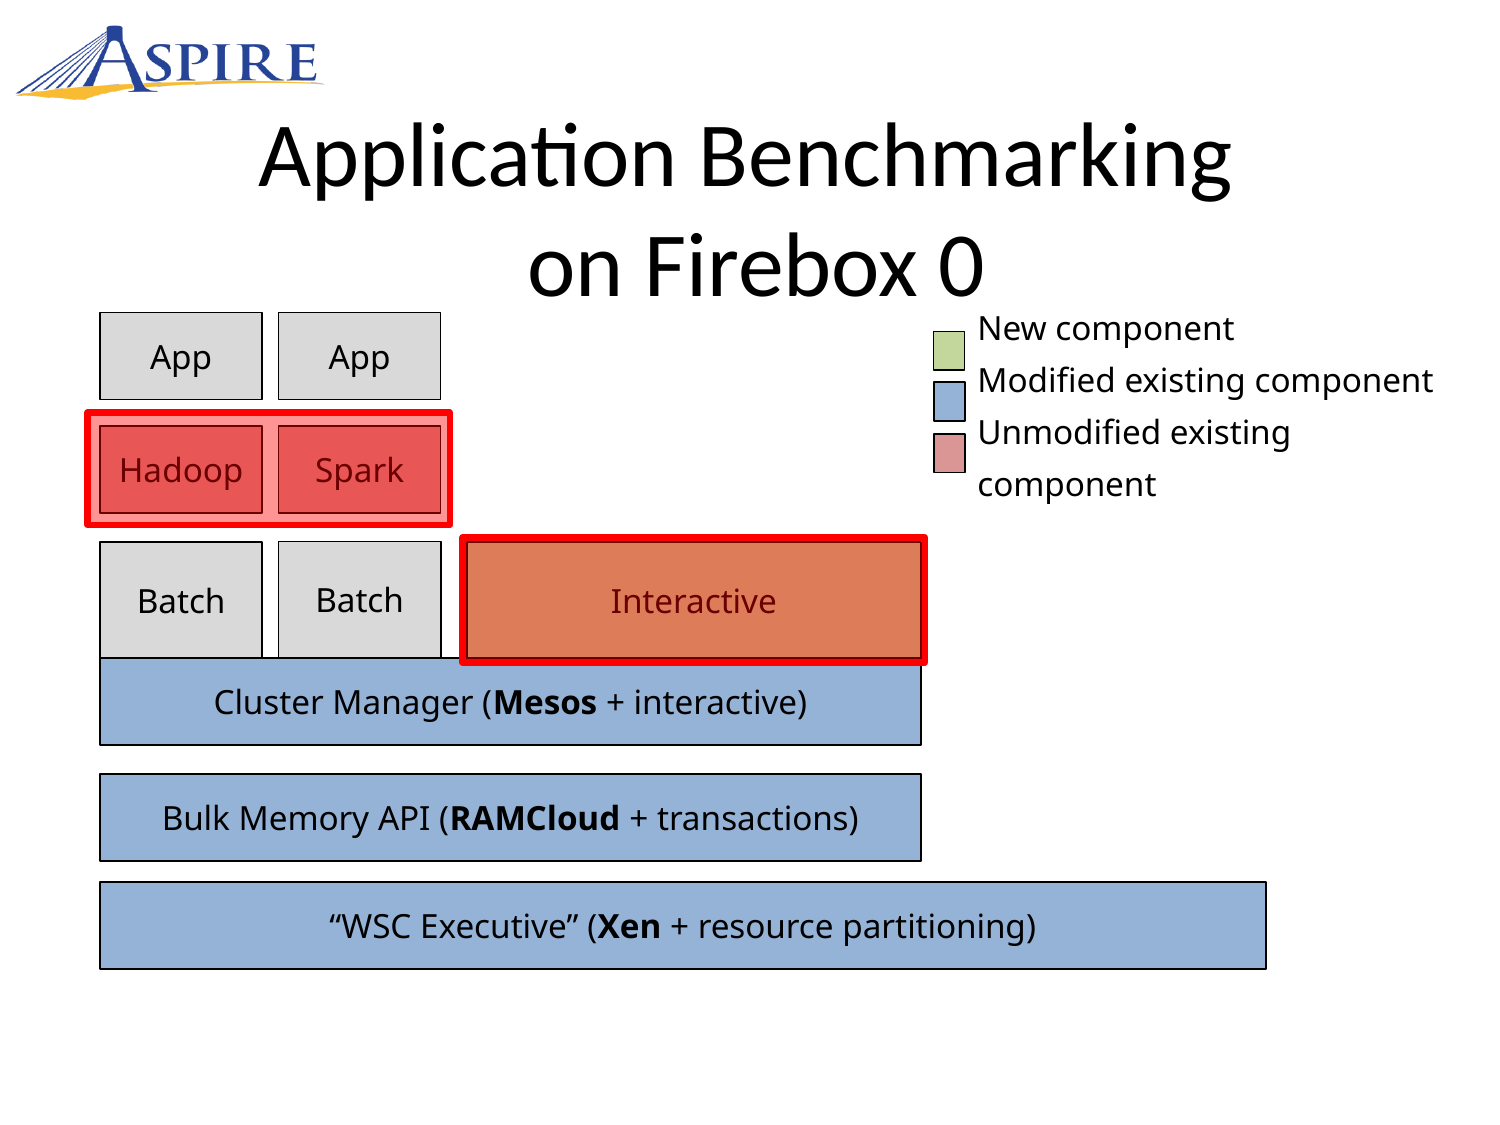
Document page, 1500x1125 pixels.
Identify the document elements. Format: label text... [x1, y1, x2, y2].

text_box Application Benchmarking on Firebox 0 [29, 87, 1463, 213]
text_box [99, 312, 1461, 970]
text_box [85, 410, 94, 527]
picture [1, 12, 338, 113]
